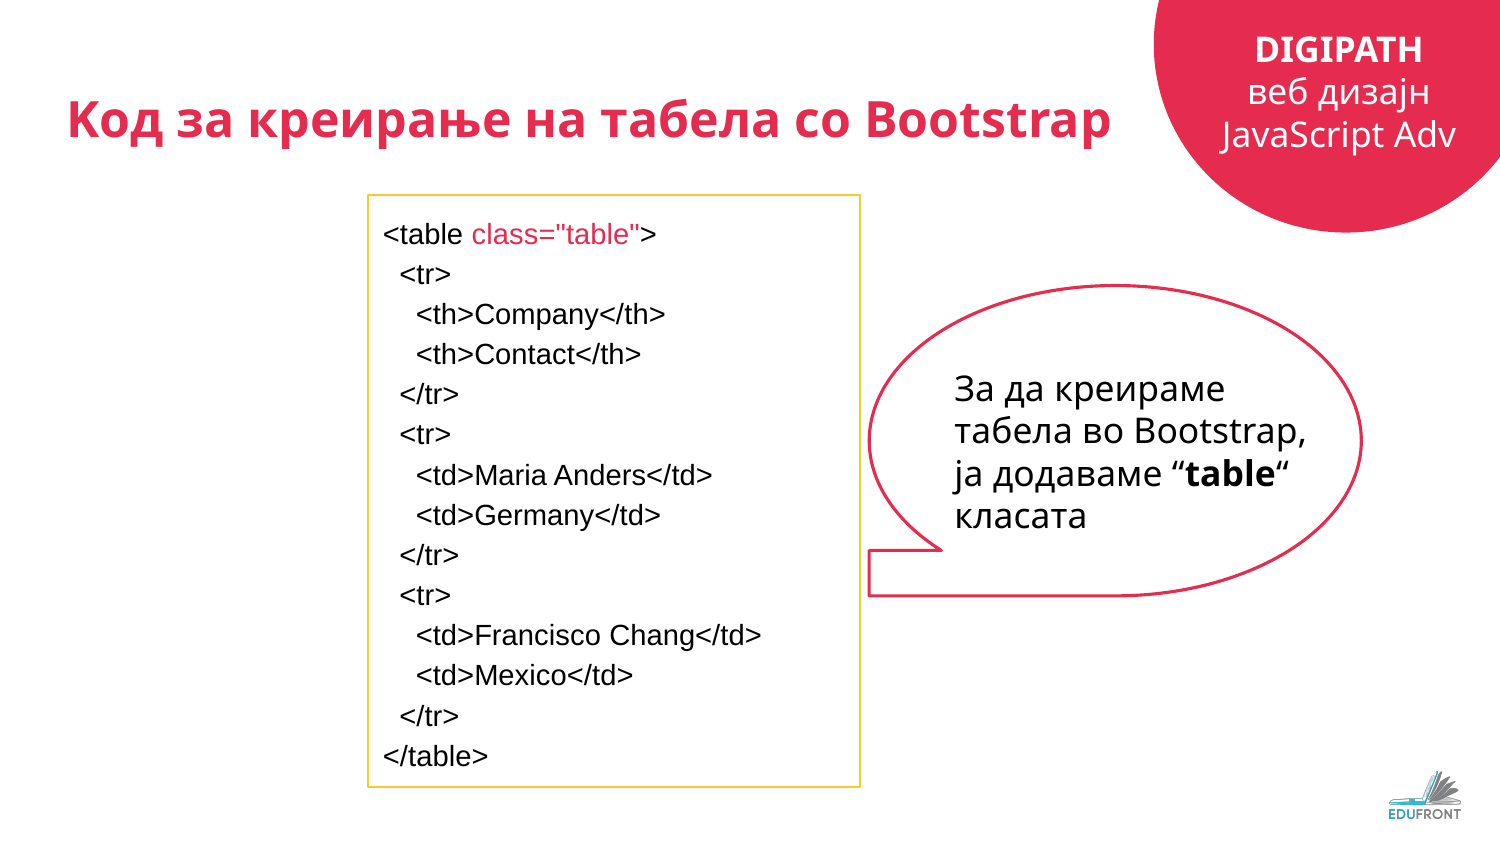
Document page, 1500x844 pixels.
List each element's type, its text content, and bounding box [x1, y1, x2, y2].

title Koд за креирање на табела со Bootstrap [51, 72, 1449, 167]
text_box [869, 550, 939, 596]
text_box <table class="table"> <tr> <th>Company</th> <th>Contact</th> </tr> <tr> <td>Maria Anders</td> <td>Germany</td> </tr> <tr> <td>Francisco Chang</td> <td>Mexico</td> </tr> </table> [367, 194, 860, 787]
text_box [1324, 358, 1362, 523]
text_box [869, 285, 1315, 549]
picture [1389, 771, 1461, 819]
list За да креираме табела во Bootstrap, ја додаваме “table“ класата [939, 350, 1324, 596]
